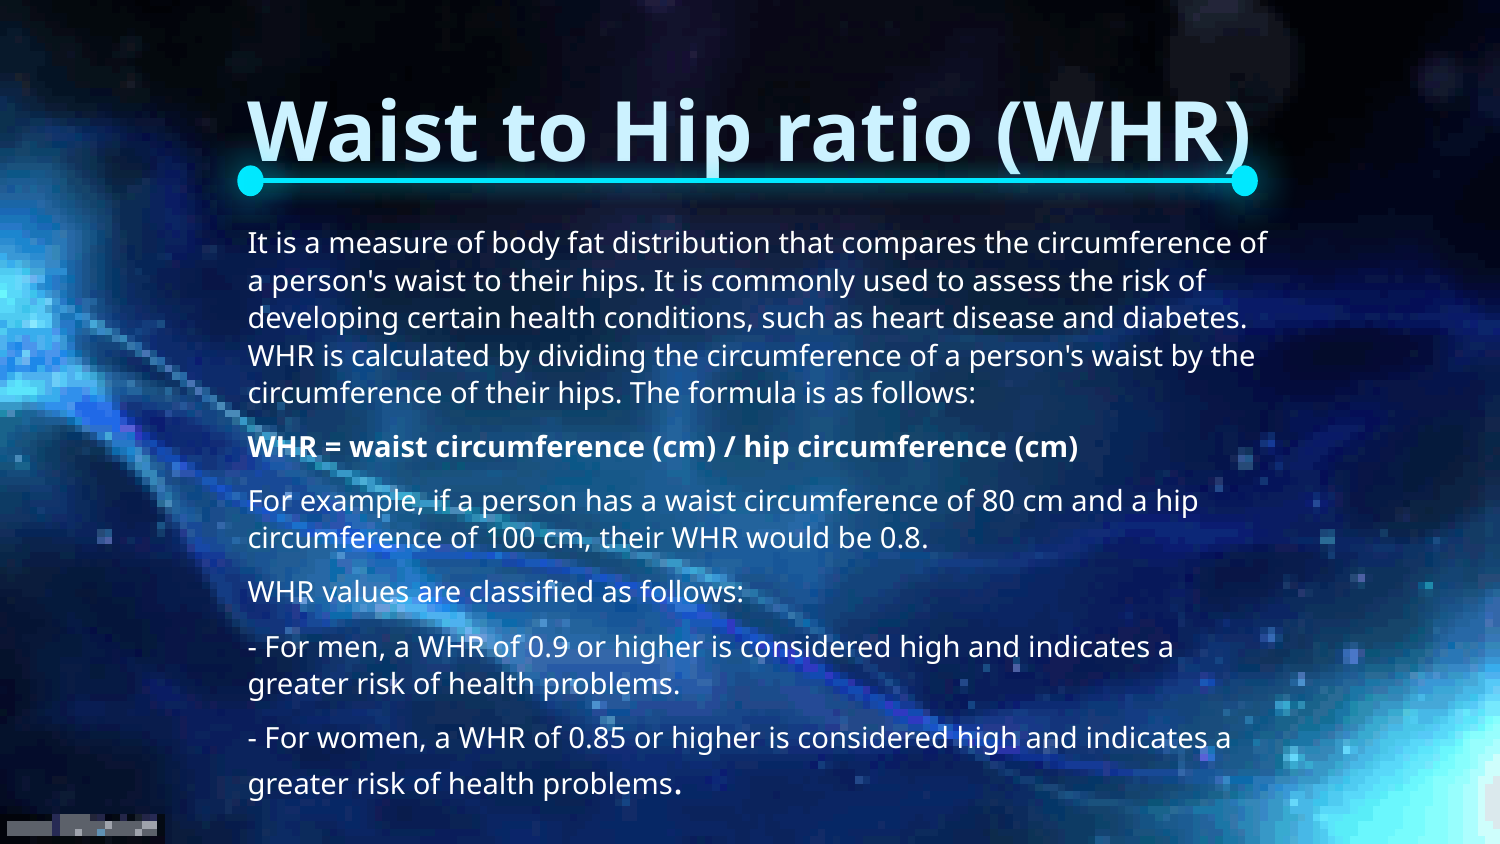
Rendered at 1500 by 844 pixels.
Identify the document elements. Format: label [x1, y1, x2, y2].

picture [0, 0, 1500, 844]
text_box [238, 166, 1257, 195]
